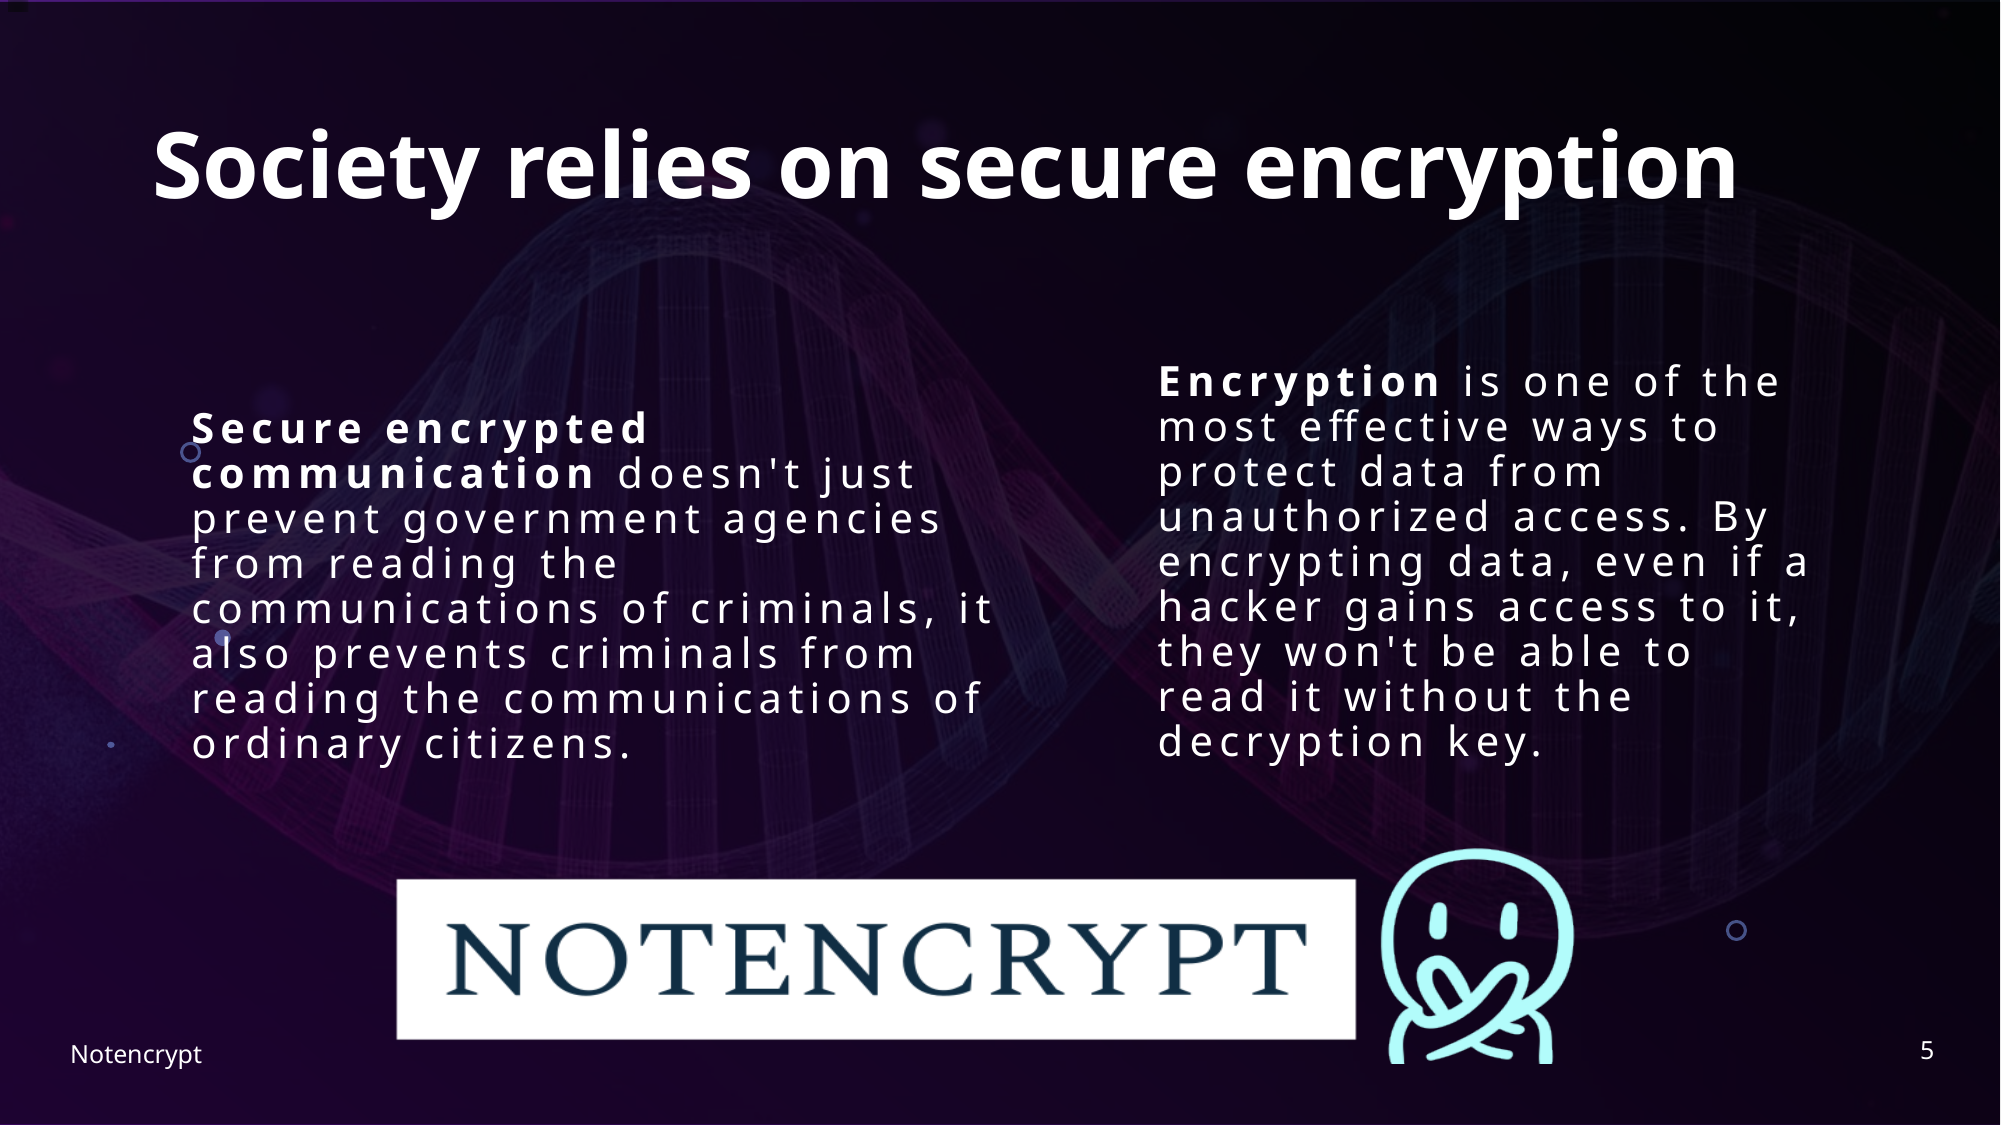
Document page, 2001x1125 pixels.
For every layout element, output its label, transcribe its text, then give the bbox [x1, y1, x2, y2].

picture [349, 837, 1578, 1064]
slide_number 5 [1499, 1021, 1950, 1082]
title Society relies on secure encryption [137, 59, 1862, 278]
footer Notencrypt [55, 1023, 250, 1084]
list Encryption is one of the most effective ways to protect data from unauthorized access. By encrypting data, even if a hacker gains access to it, they won't be able to read it without the decryption key. [1142, 285, 1840, 840]
list Secure encrypted communication doesn't just prevent government agencies from reading the communications of criminals, it also prevents criminals from reading the communications of ordinary citizens. [176, 242, 1013, 934]
